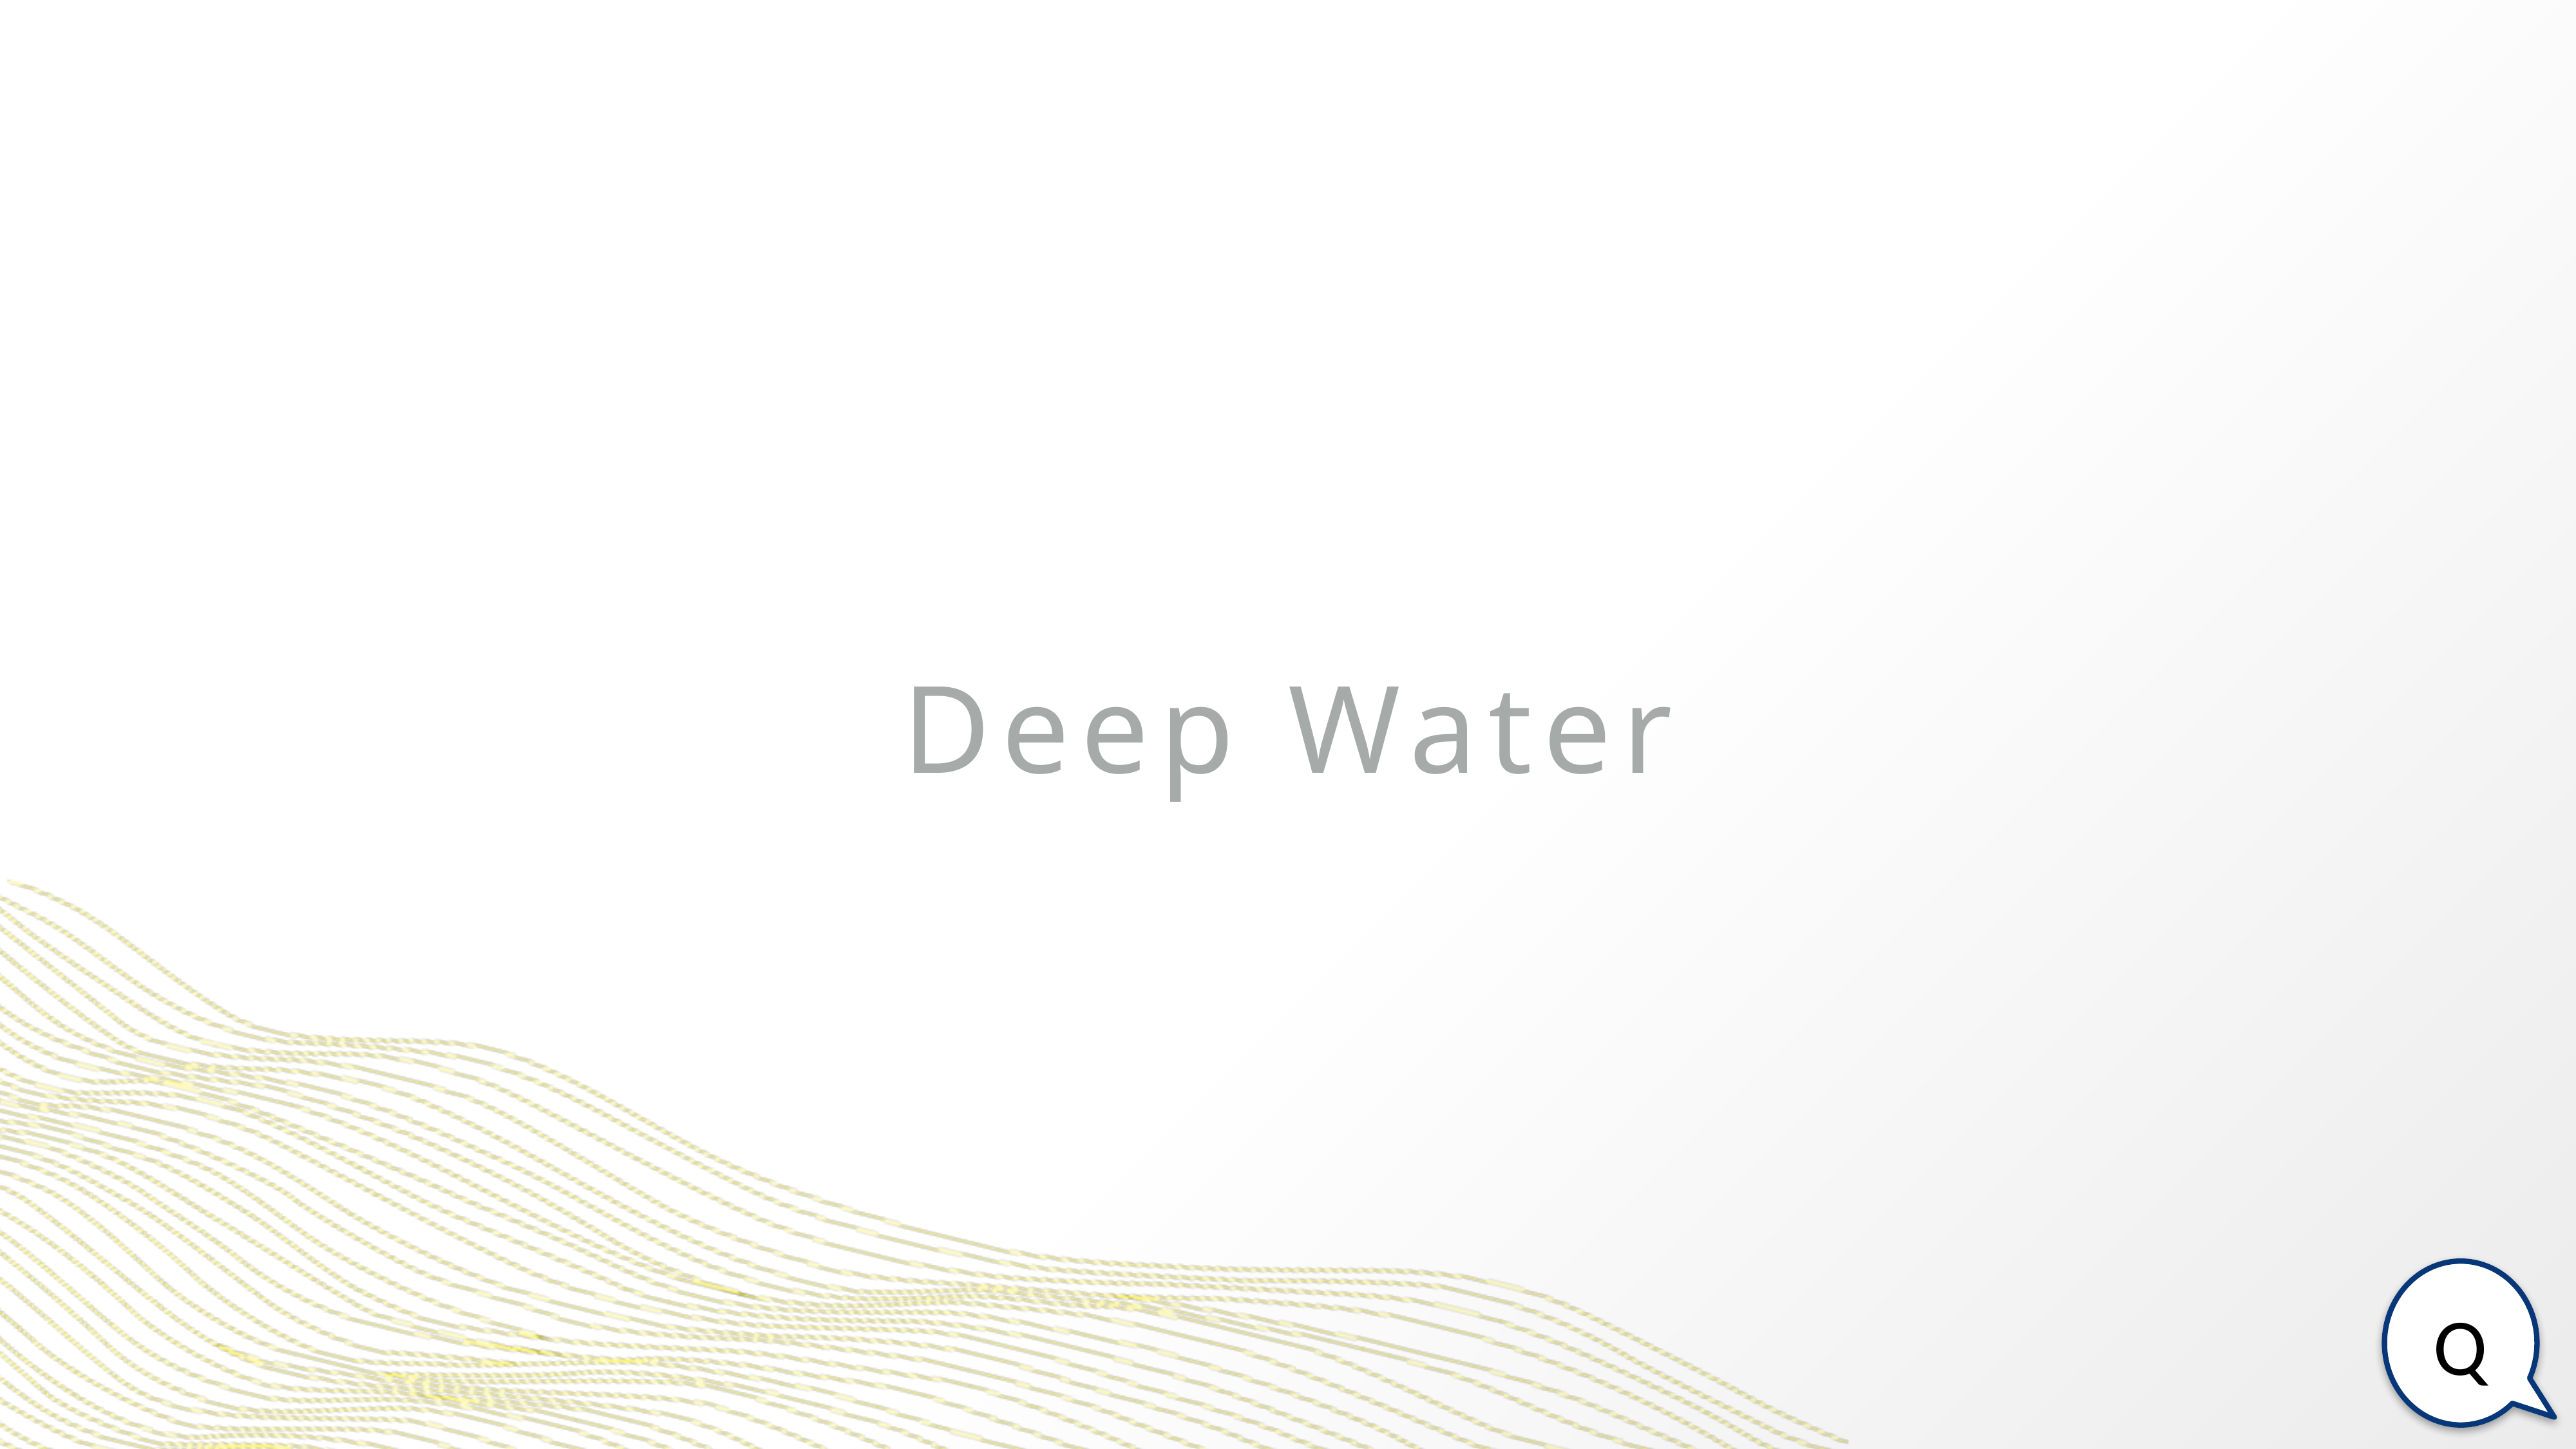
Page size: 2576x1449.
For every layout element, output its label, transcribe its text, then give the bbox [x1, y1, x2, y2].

title Deep Water [476, 551, 2100, 898]
text_box Q [2384, 1261, 2555, 1425]
picture [0, 879, 1878, 1449]
